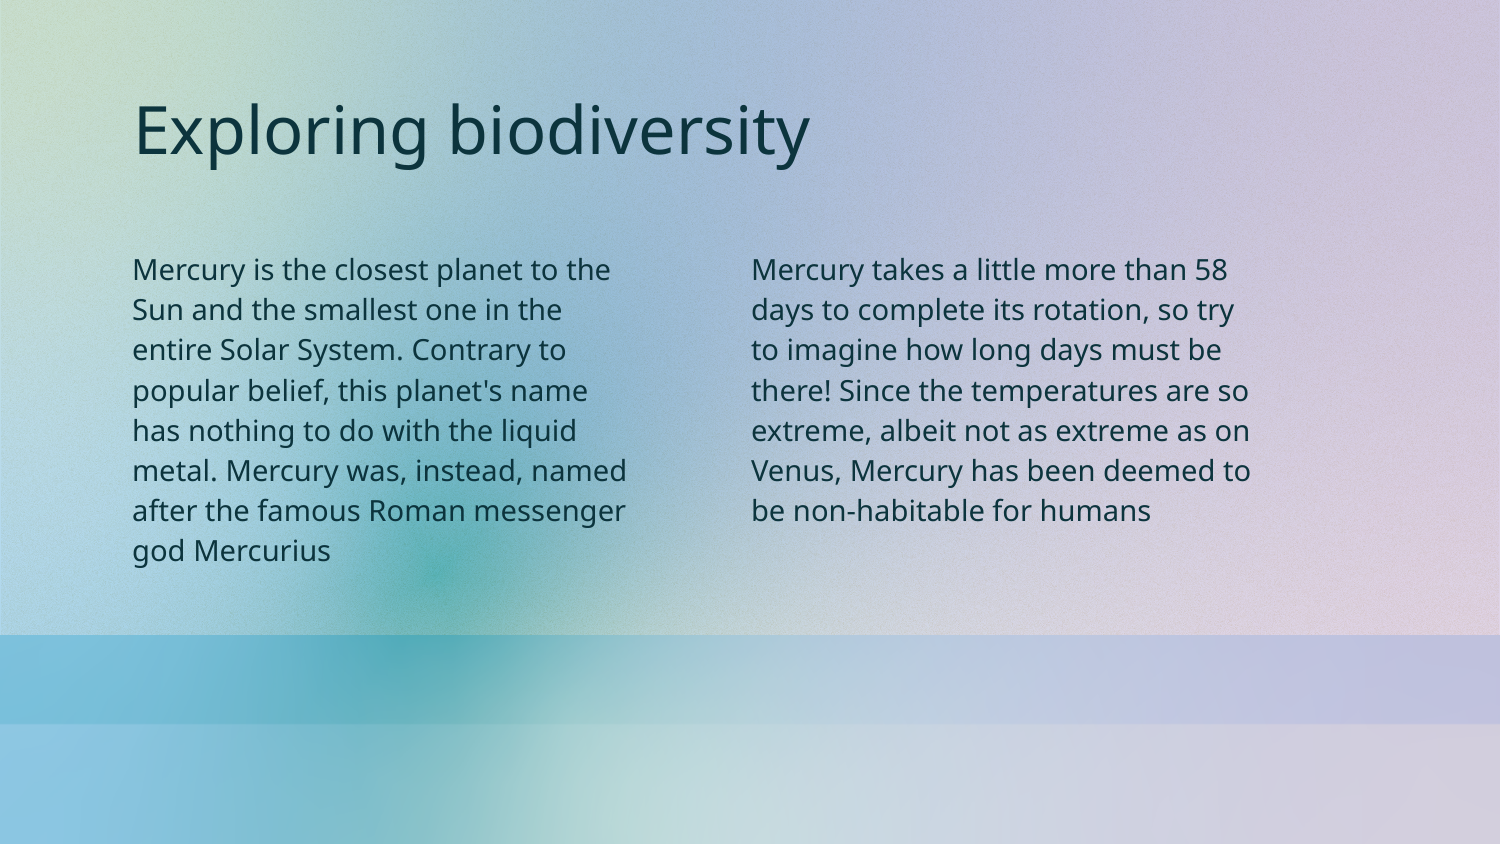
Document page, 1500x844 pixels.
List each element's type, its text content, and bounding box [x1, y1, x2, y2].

subtitle Mercury is the closest planet to the Sun and the smallest one in the entire Solar System. Contrary to popular belief, this planet's name has nothing to do with the liquid metal. Mercury was, instead, named after the famous Roman messenger god Mercurius [116, 231, 651, 543]
subtitle Mercury takes a little more than 58 days to complete its rotation, so try to imagine how long days must be there! Since the temperatures are so extreme, albeit not as extreme as on Venus, Mercury has been deemed to be non-habitable for humans [736, 231, 1270, 543]
picture [0, 0, 1500, 844]
title Exploring biodiversity [118, 72, 1382, 167]
